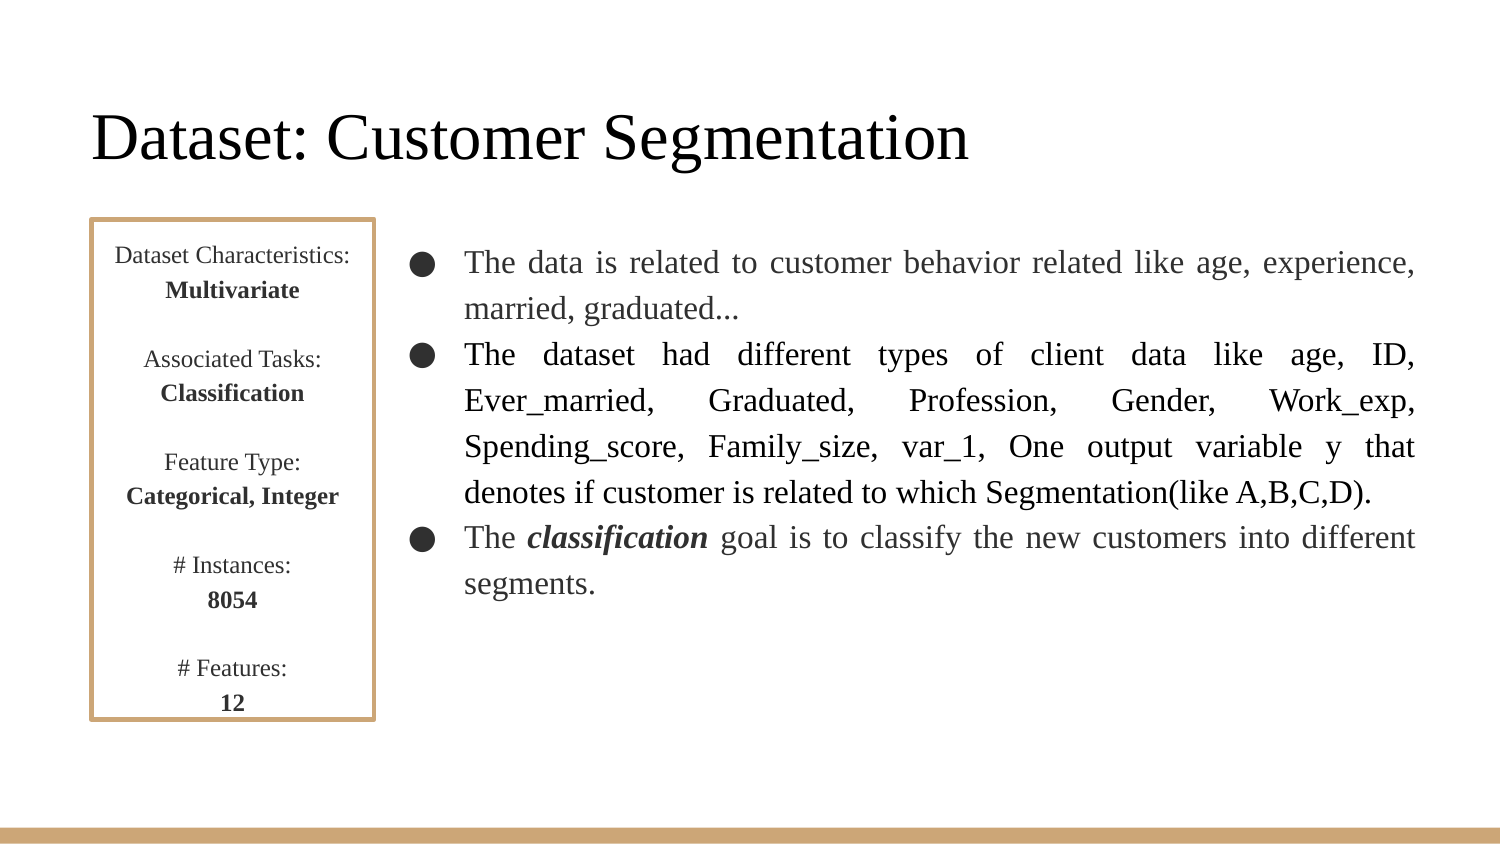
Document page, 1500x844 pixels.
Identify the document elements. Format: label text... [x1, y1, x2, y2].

title Dataset: Customer Segmentation [76, 51, 1449, 189]
list The data is related to customer behavior related like age, experience, married, graduated... The dataset had different types of client data like age, ID, Ever_married, Graduated, Profession, Gender, Work_exp, Spending_score, Family_size, var_1, One output variable y that denotes if customer is related to which Segmentation(like A,B,C,D). The classification goal is to classify the new customers into different segments. [374, 219, 1433, 792]
list Dataset Characteristics: Multivariate Associated Tasks: Classification Feature Type: Categorical, Integer # Instances: 8054 # Features: 12 [91, 219, 374, 720]
